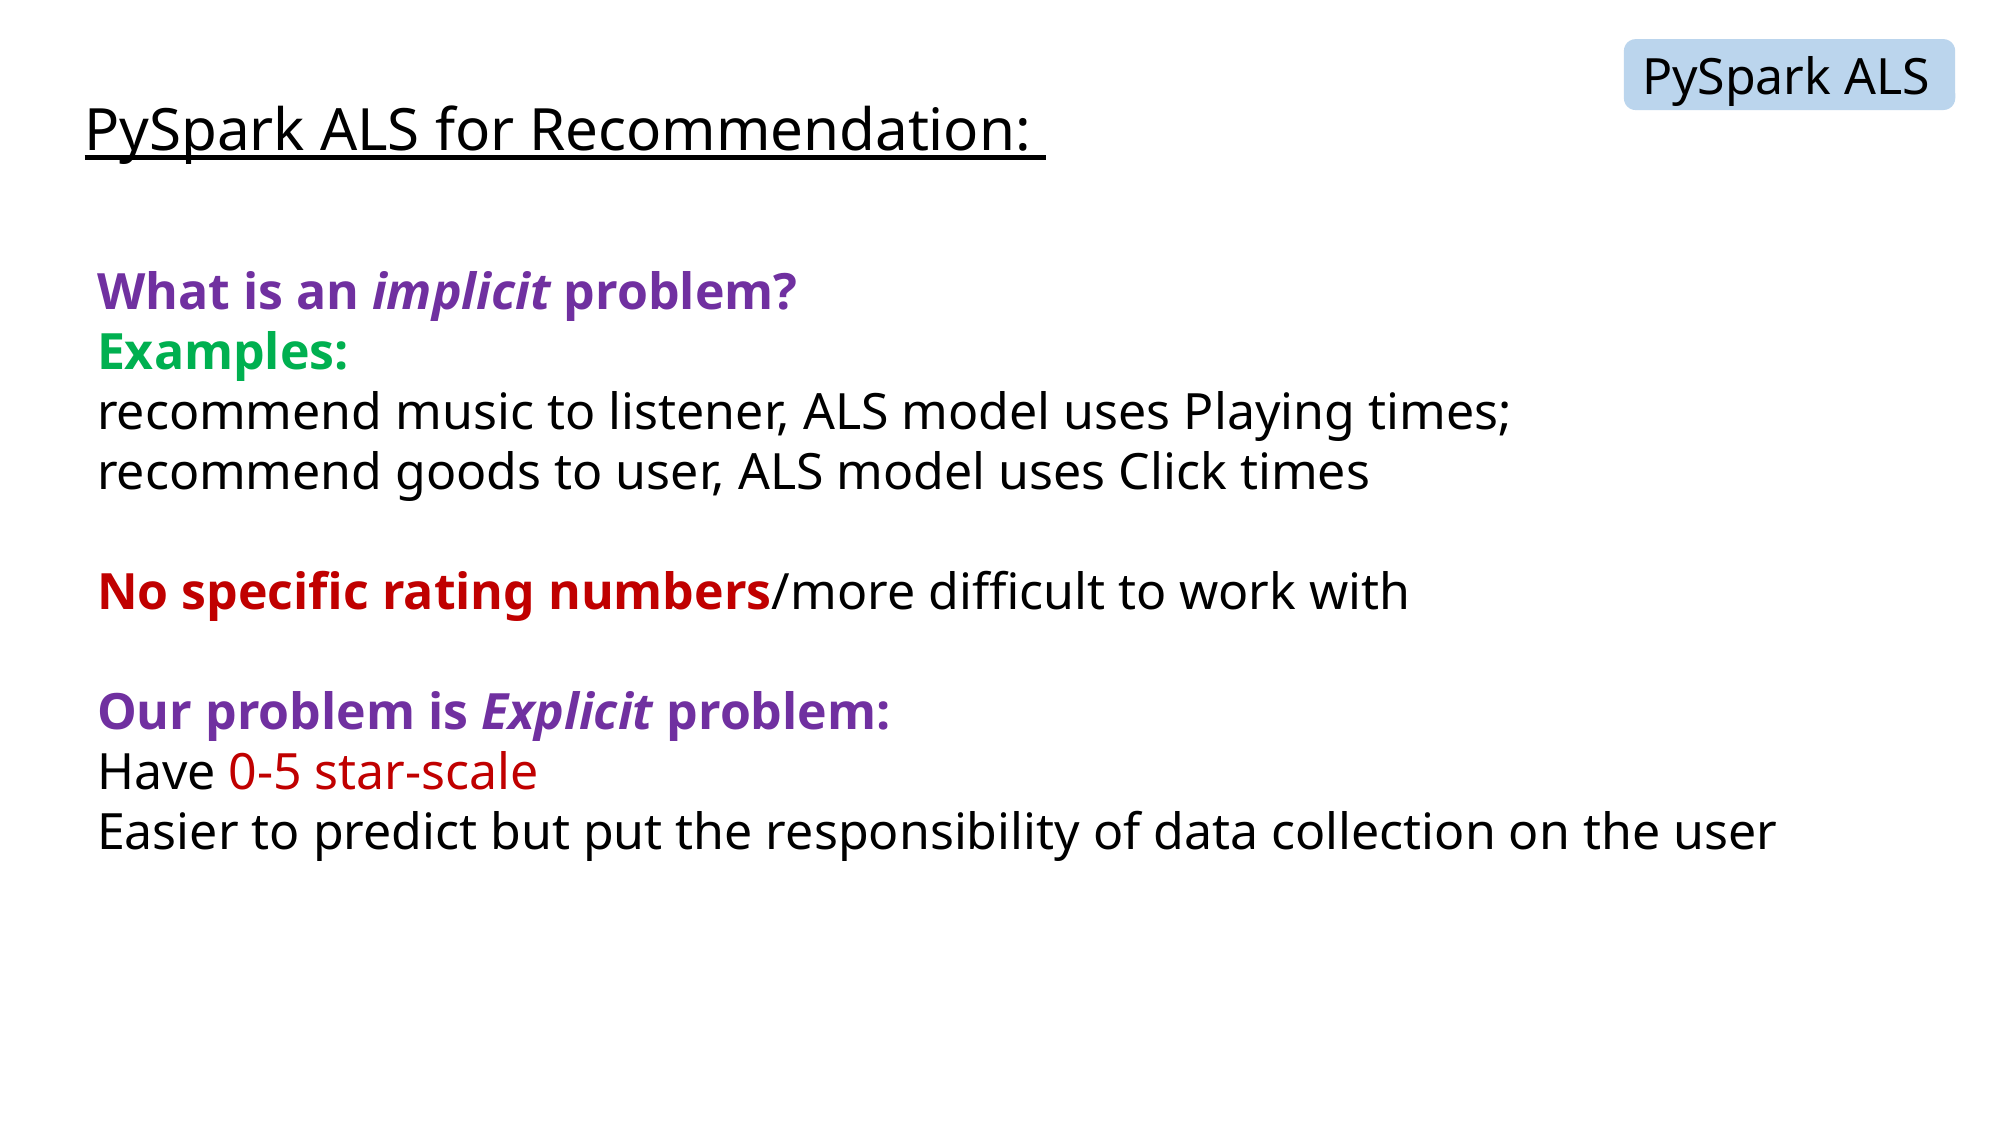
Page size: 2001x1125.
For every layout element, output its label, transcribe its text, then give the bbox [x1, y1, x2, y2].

text_box What is an implicit problem? Examples: recommend music to listener, ALS model uses Playing times; recommend goods to user, ALS model uses Click times No specific rating numbers/more difficult to work with Our problem is Explicit problem: Have 0-5 star-scale Easier to predict but put the responsibility of data collection on the user [82, 251, 1928, 867]
text_box PySpark ALS for Recommendation: [69, 84, 1062, 170]
text_box PySpark ALS [1622, 38, 1957, 112]
